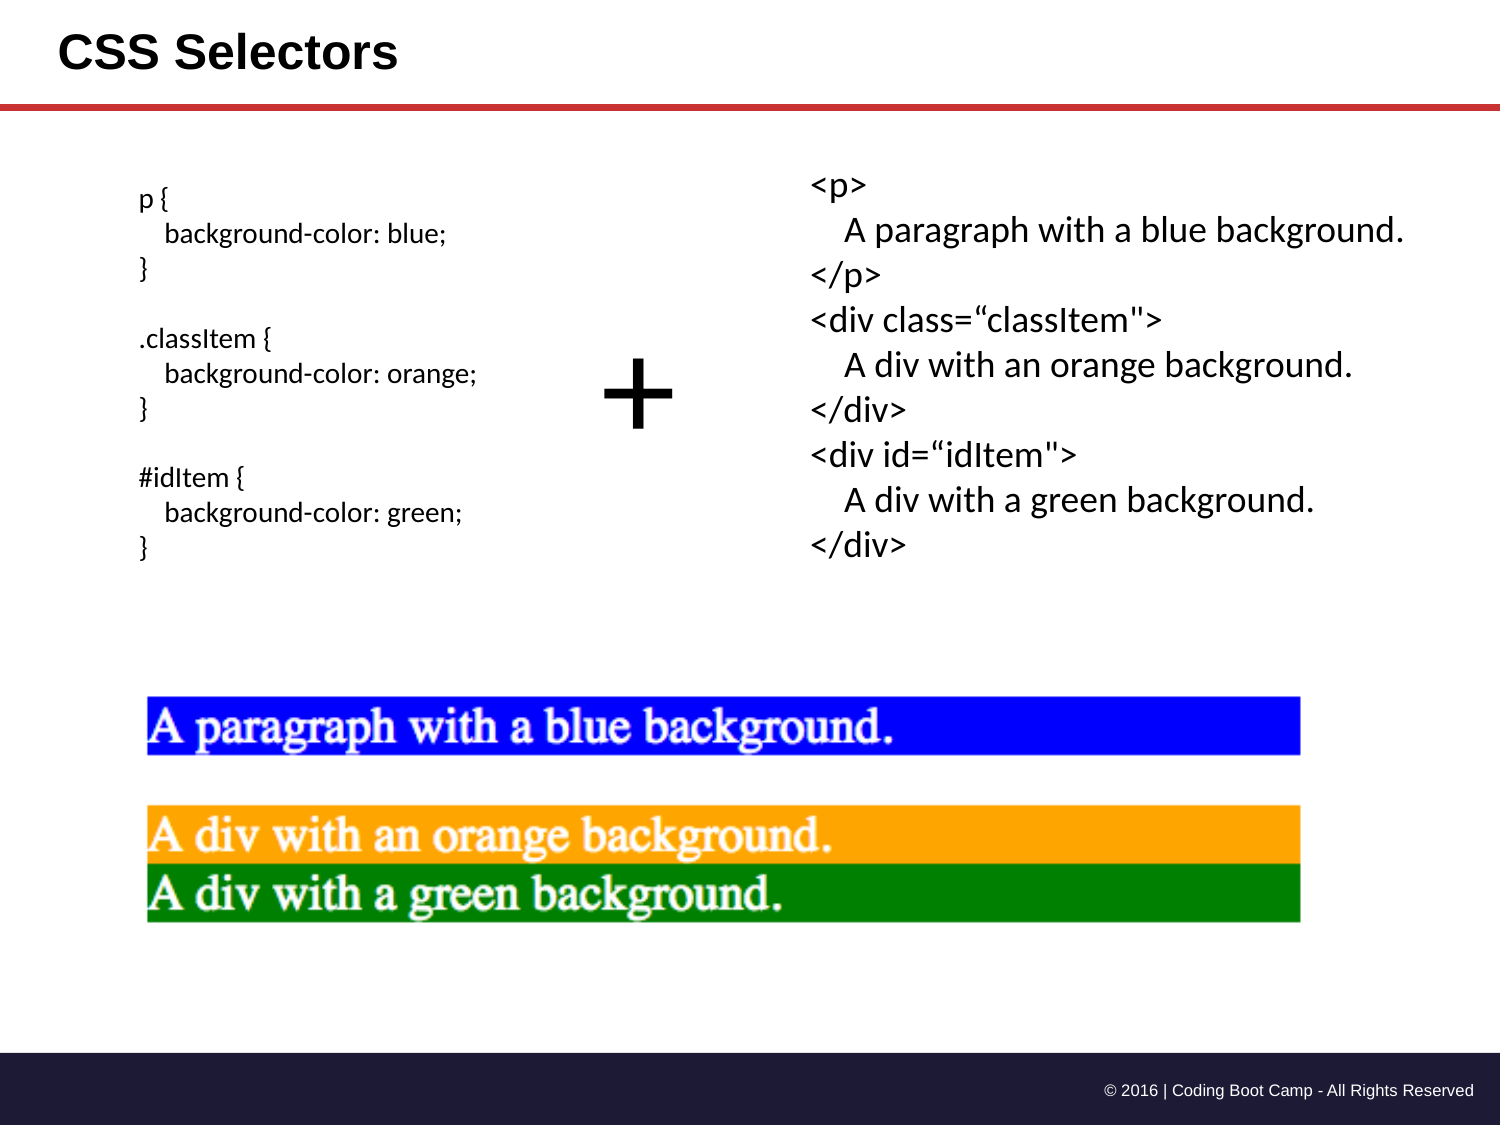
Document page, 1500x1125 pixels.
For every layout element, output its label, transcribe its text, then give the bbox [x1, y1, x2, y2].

text_box + [594, 284, 684, 480]
text_box p { background-color: blue; } .classItem { background-color: orange; } #idItem { background-color: green; } [130, 171, 486, 572]
title CSS Selectors [49, 0, 948, 108]
text_box <p> A paragraph with a blue background. </p> <div class=“classItem"> A div with an orange background. </div> <div id=“idItem"> A div with a green background. </div> [768, 152, 1414, 573]
picture [125, 647, 1326, 973]
